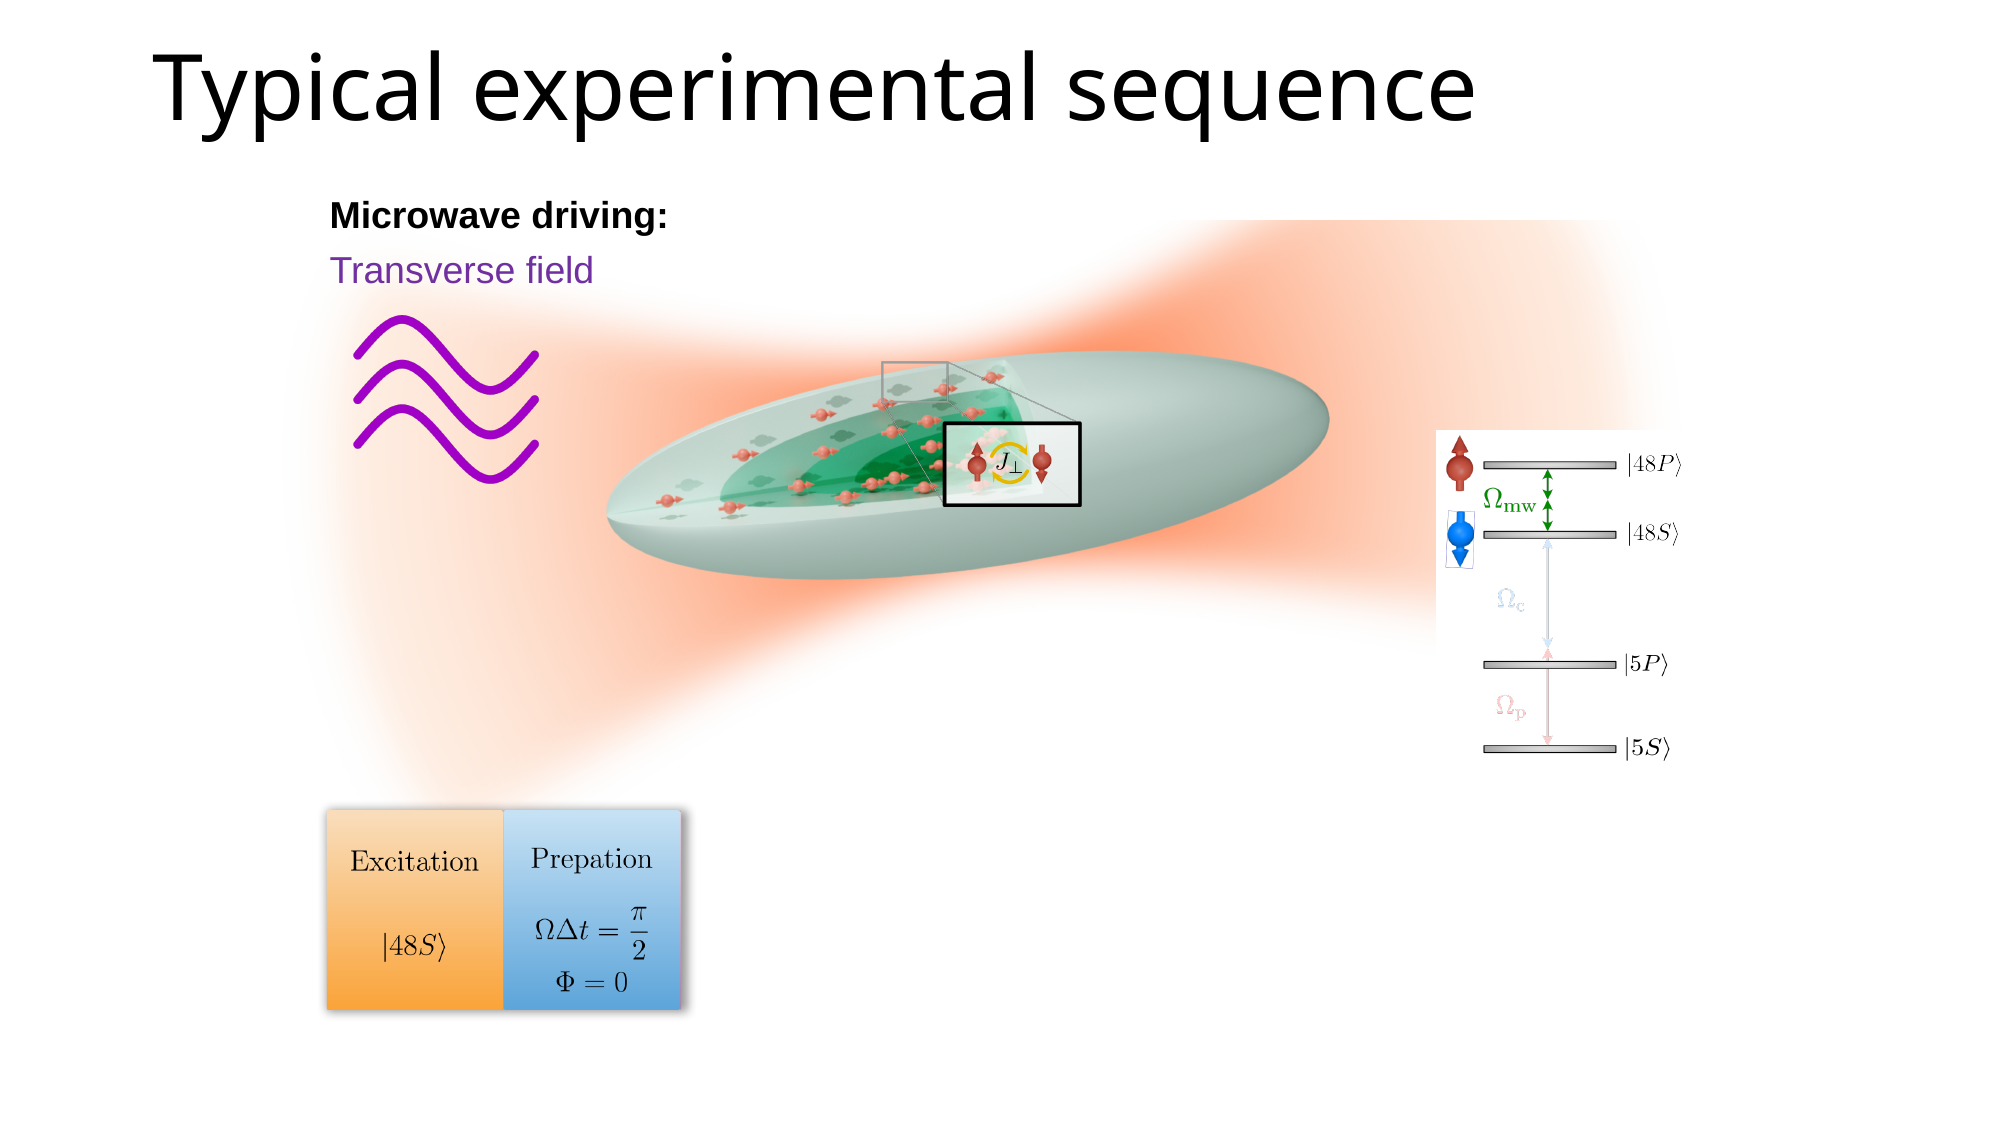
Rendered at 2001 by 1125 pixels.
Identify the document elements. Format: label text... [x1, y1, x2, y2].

text_box Microwave driving: Transverse field [314, 200, 1000, 220]
picture [231, 220, 1732, 1010]
title Typical experimental sequence [137, 0, 1863, 200]
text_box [1445, 434, 1683, 761]
